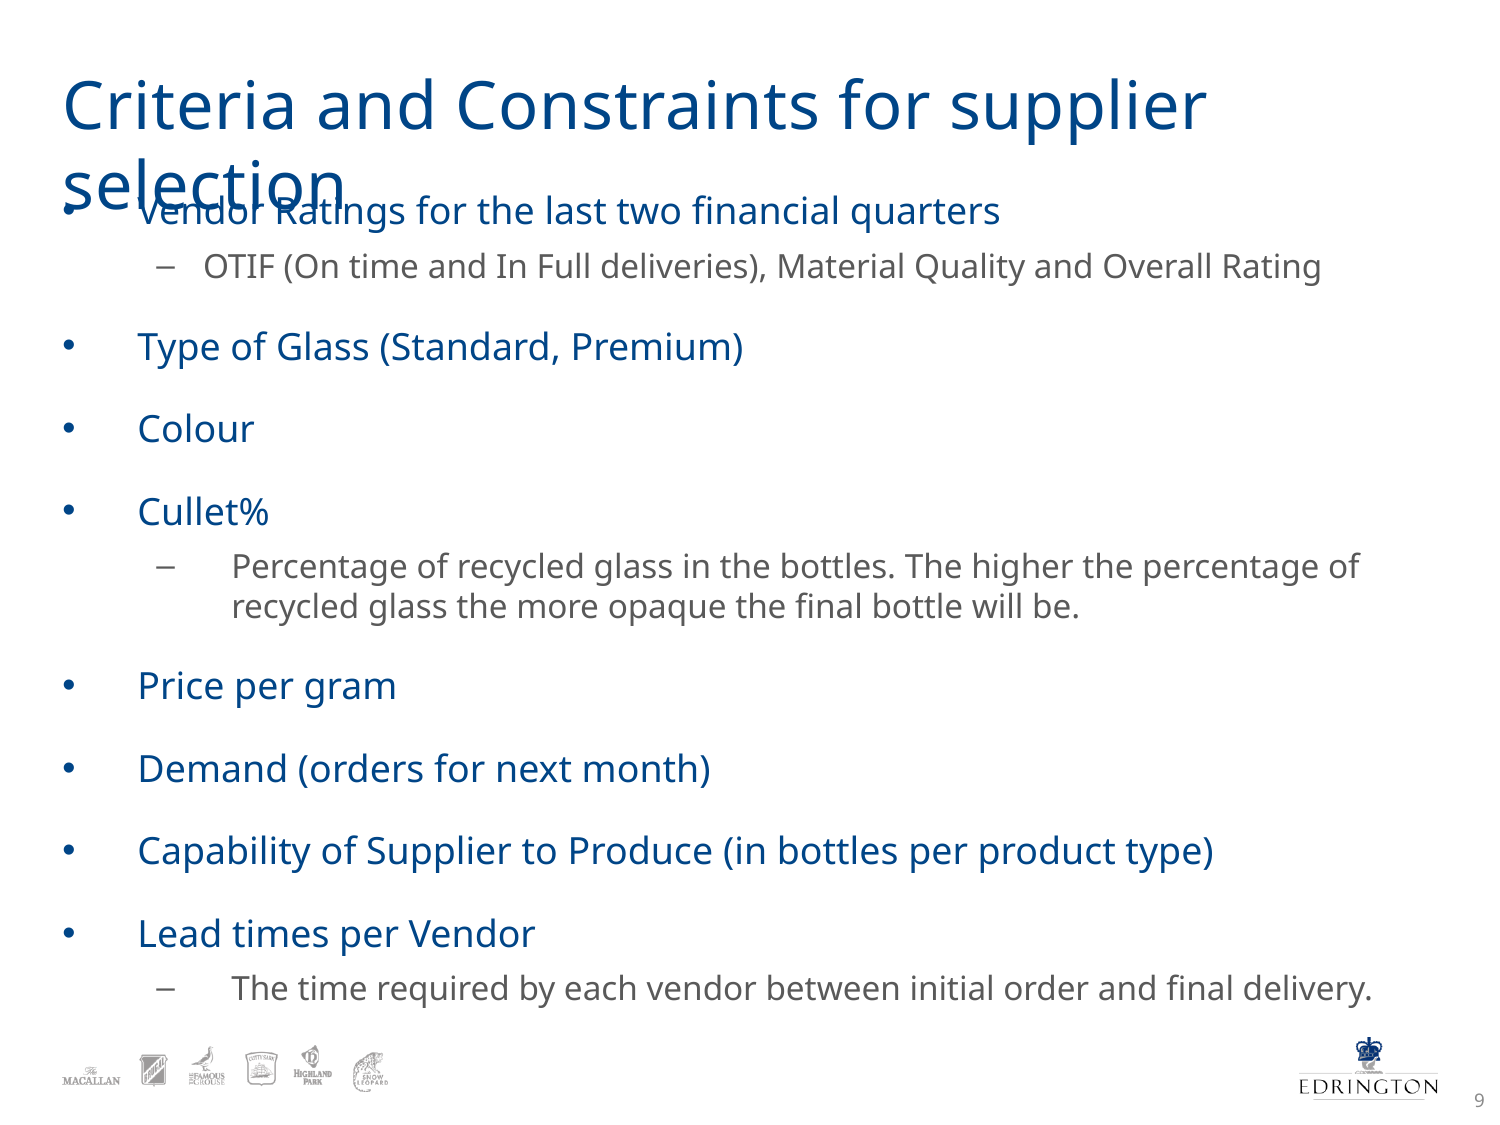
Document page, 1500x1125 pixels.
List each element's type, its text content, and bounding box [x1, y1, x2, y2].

slide_number 9 [1449, 1077, 1500, 1125]
picture [62, 1078, 388, 1092]
picture [1299, 1078, 1438, 1100]
list Vendor Ratings for the last two financial quarters OTIF (On time and In Full deliveries), Material Quality and Overall Rating Type of Glass (Standard, Premium) Colour Cullet% Percentage of recycled glass in the bottles. The higher the percentage of recycled glass the more opaque the final bottle will be. Price per gram Demand (orders for next month) Capability of Supplier to Produce (in bottles per product type) Lead times per Vendor The time required by each vendor between initial order and final delivery. [62, 187, 1438, 1078]
title Criteria and Constraints for supplier selection [63, 63, 1438, 187]
